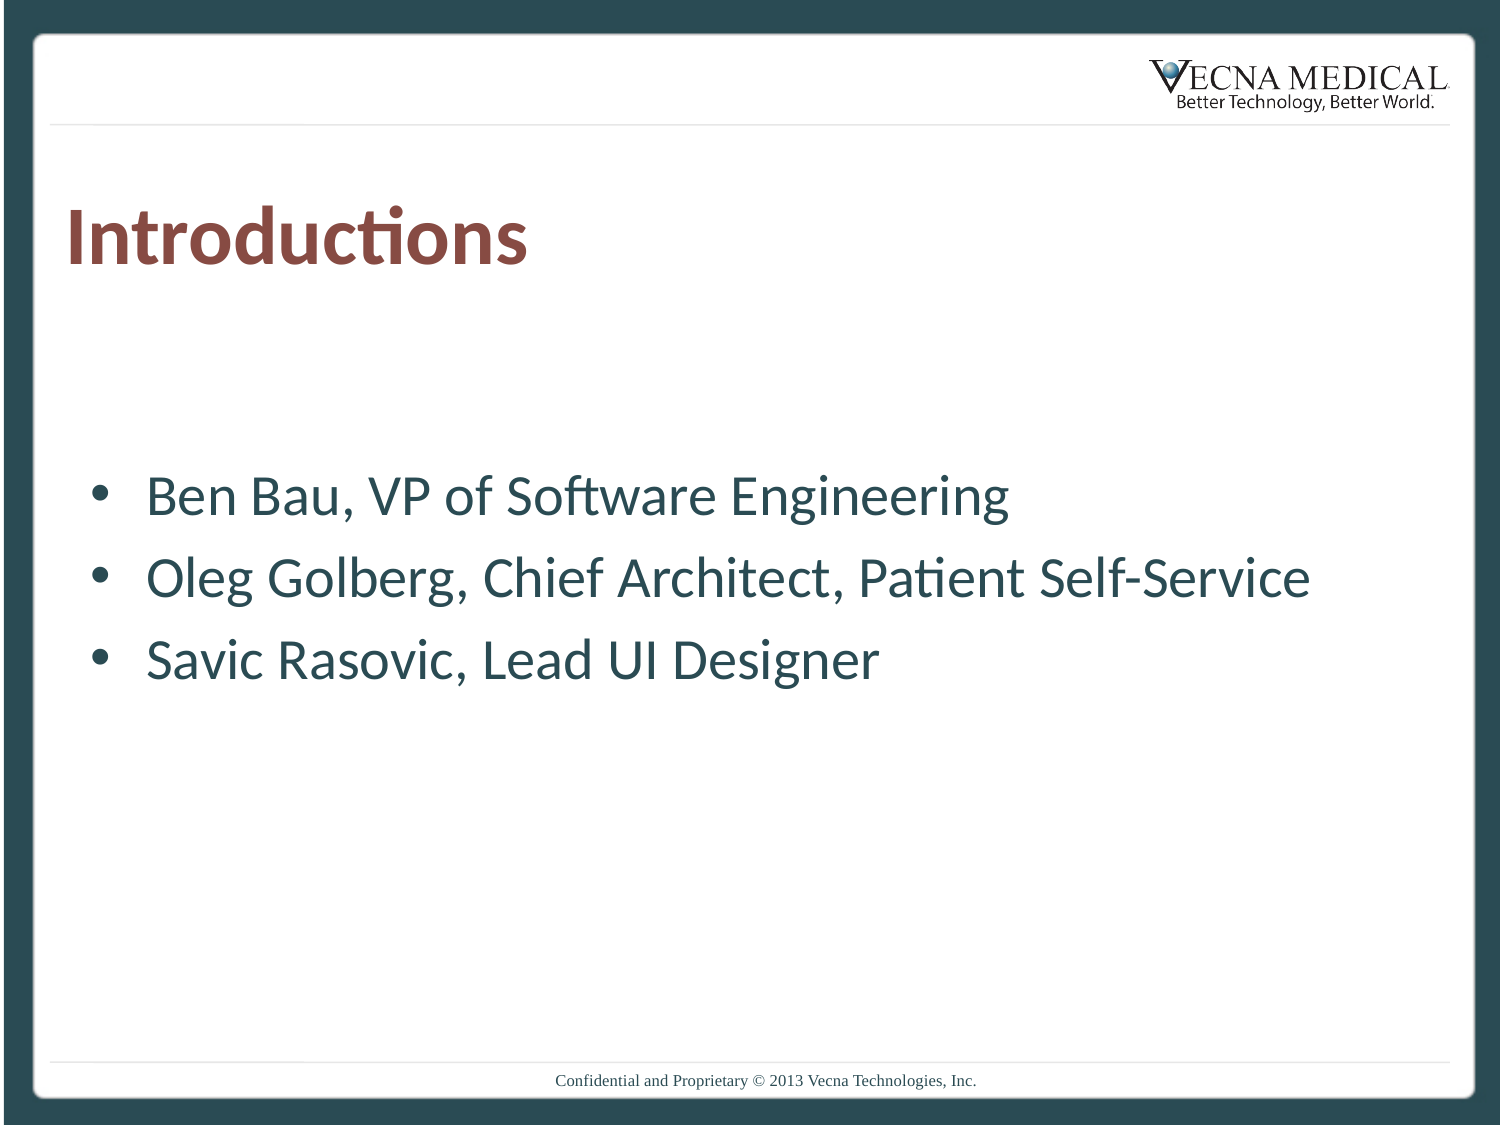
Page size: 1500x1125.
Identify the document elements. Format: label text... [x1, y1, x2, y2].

title Introductions [50, 137, 1400, 325]
list Ben Bau, VP of Software Engineering Oleg Golberg, Chief Architect, Patient Self-Service Savic Rasovic, Lead UI Designer [75, 450, 1425, 1005]
picture [3, 0, 1500, 1125]
